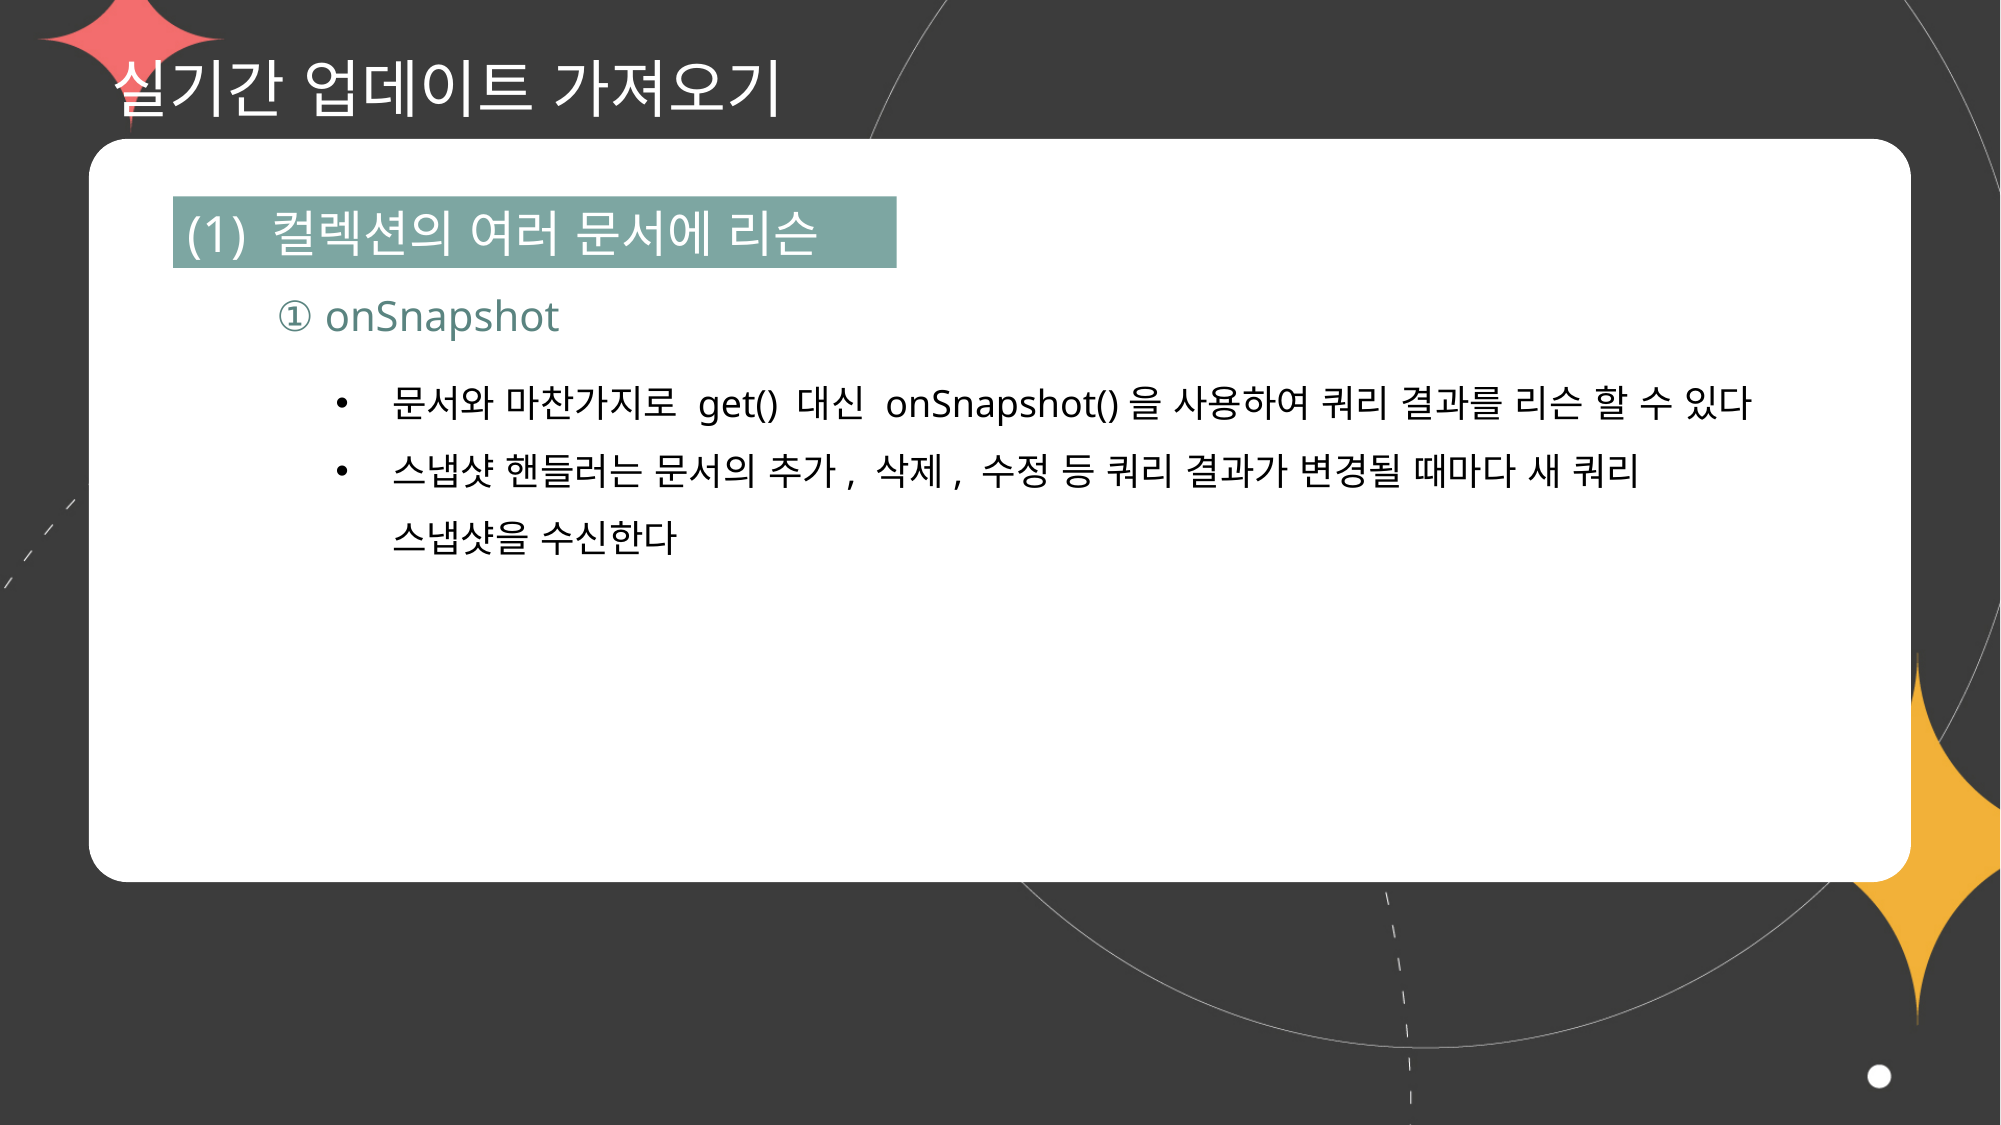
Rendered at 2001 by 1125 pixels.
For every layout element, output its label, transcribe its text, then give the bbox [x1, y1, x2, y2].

text_box ① onSnapshot [261, 279, 734, 351]
title 실기간 업데이트 가져오기 [96, 50, 1069, 135]
text_box (1) 컬렉션의 여러 문서에 리슨 [172, 195, 898, 269]
text_box 문서와 마찬가지로 get() 대신 onSnapshot()을 사용하여 쿼리 결과를 리슨 할 수 있다 스냅샷 핸들러는 문서의 추가, 삭제, 수정 등 쿼리 결과가 변경될 때마다 새 쿼리 스냅샷을 수신한다 [320, 350, 1795, 568]
picture [0, 0, 2001, 1125]
